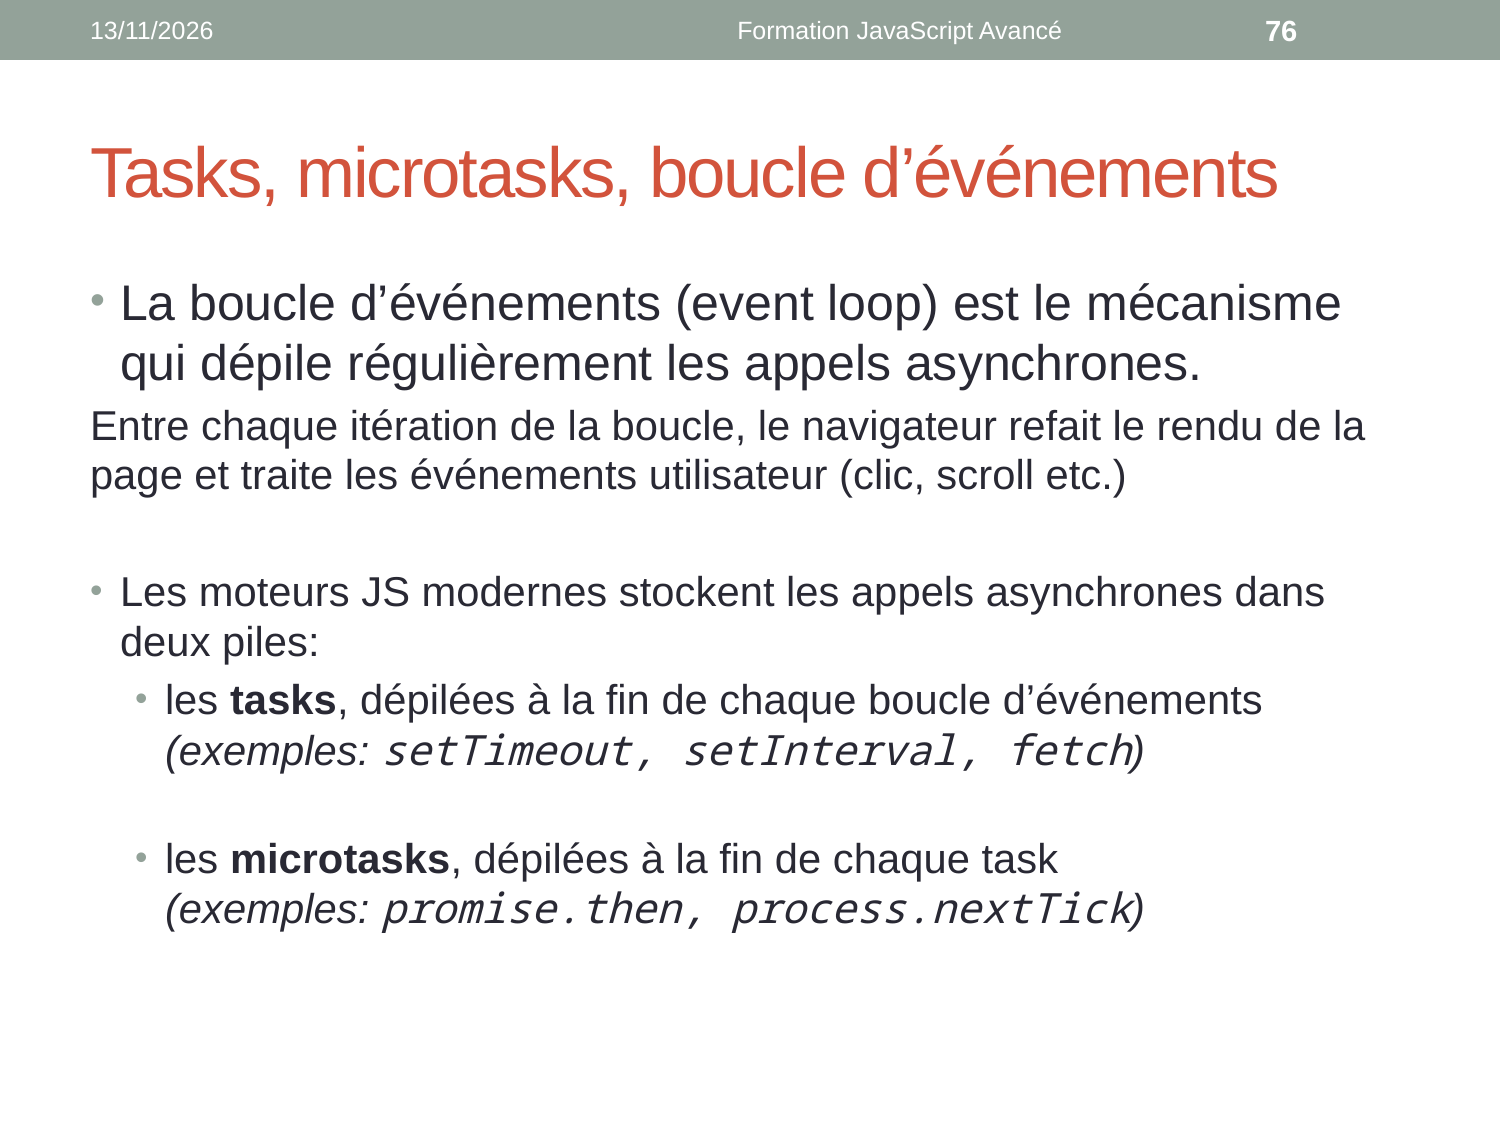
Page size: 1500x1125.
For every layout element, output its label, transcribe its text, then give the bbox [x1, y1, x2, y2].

title Tasks, microtasks, boucle d’événements [75, 87, 1425, 250]
list La boucle d’événements (event loop) est le mécanisme qui dépile régulièrement les appels asynchrones. Entre chaque itération de la boucle, le navigateur refait le rendu de la page et traite les événements utilisateur (clic, scroll etc.) Les moteurs JS modernes stockent les appels asynchrones dans deux piles: les tasks, dépilées à la fin de chaque boucle d’événements (exemples: setTimeout, setInterval, fetch) les microtasks, dépilées à la fin de chaque task (exemples: promise.then, process.nextTick) [75, 262, 1425, 1063]
slide_number 76 [1250, 3, 1425, 57]
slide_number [75, 3, 550, 57]
footer Formation JavaScript Avancé [562, 3, 1238, 57]
